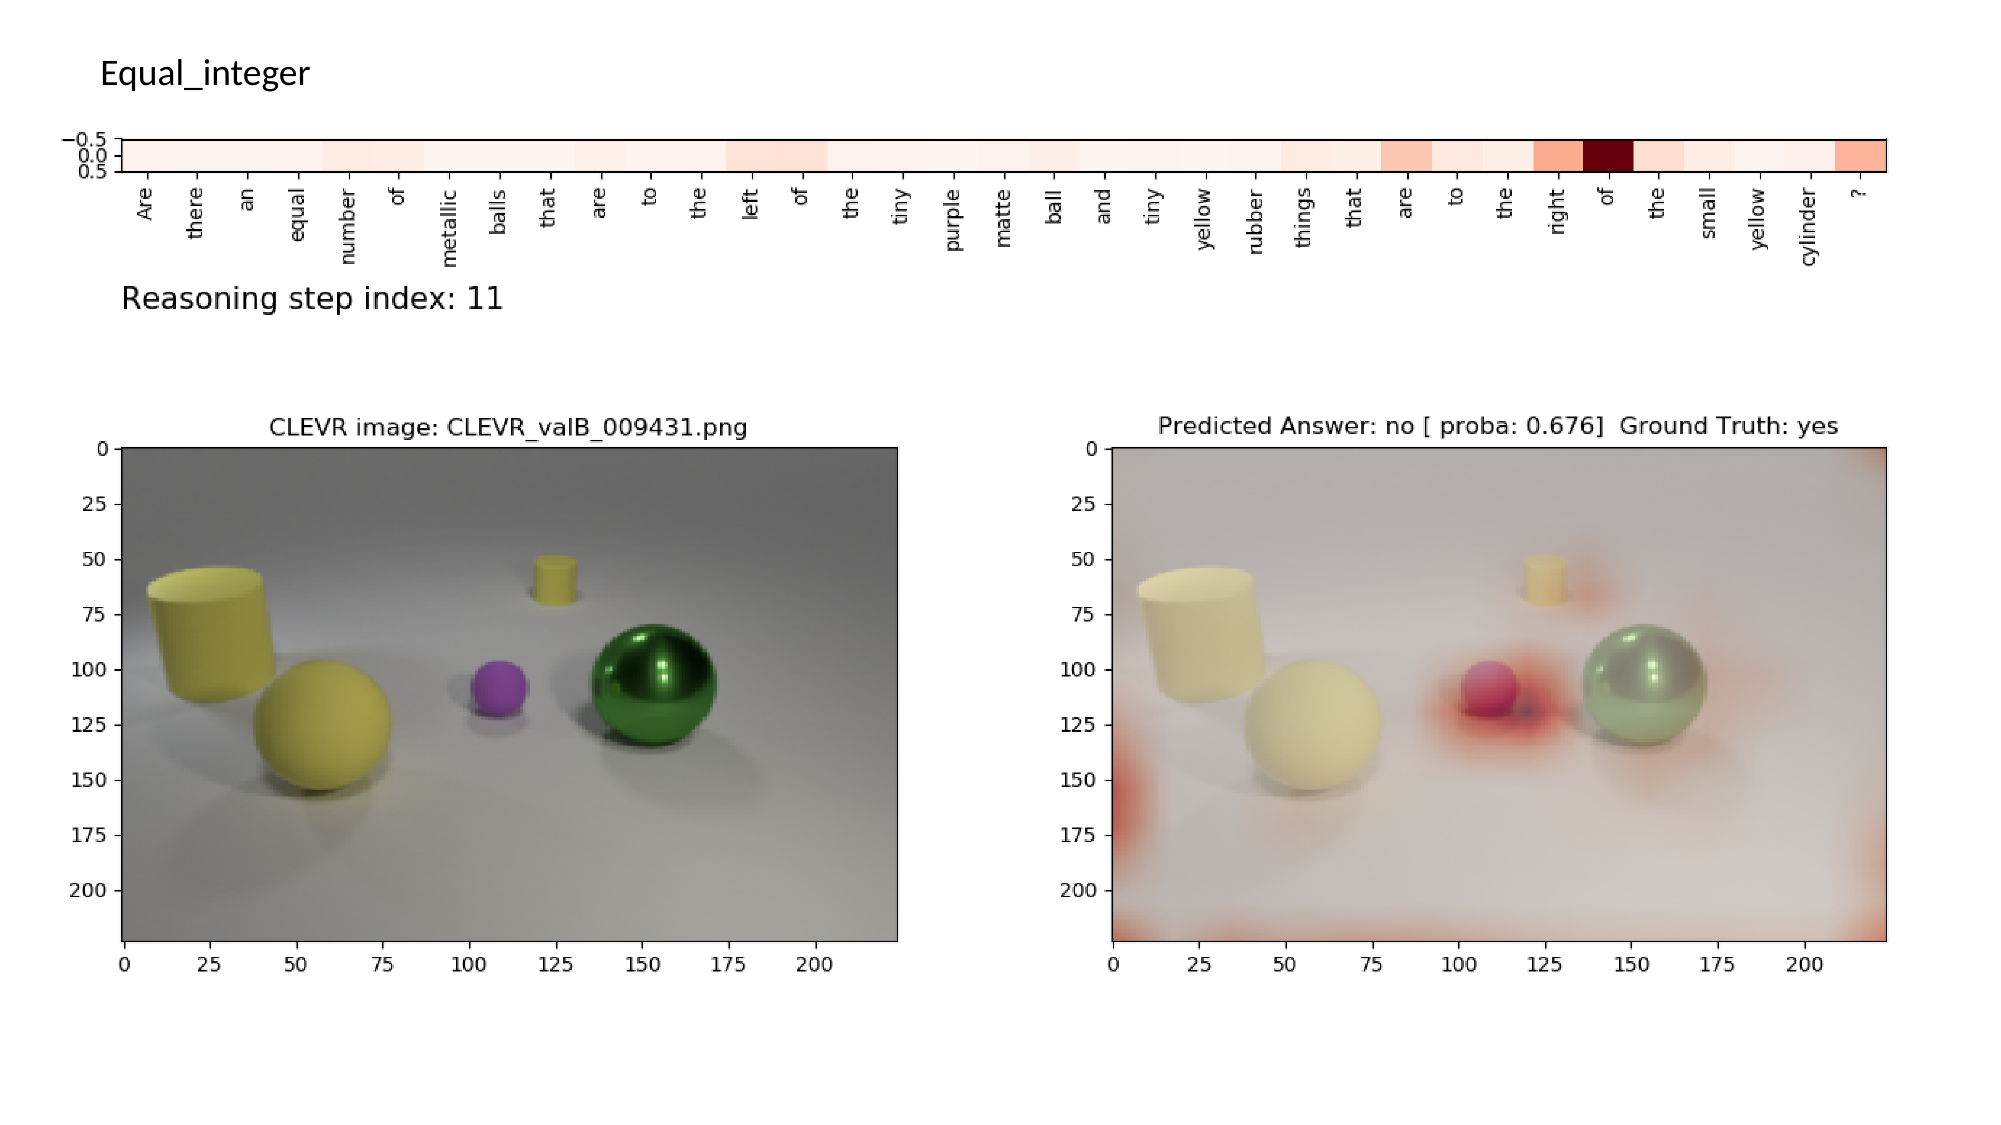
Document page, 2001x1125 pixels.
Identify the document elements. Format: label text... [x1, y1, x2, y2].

text_box Equal_integer [85, 40, 326, 101]
picture [38, 120, 2000, 987]
